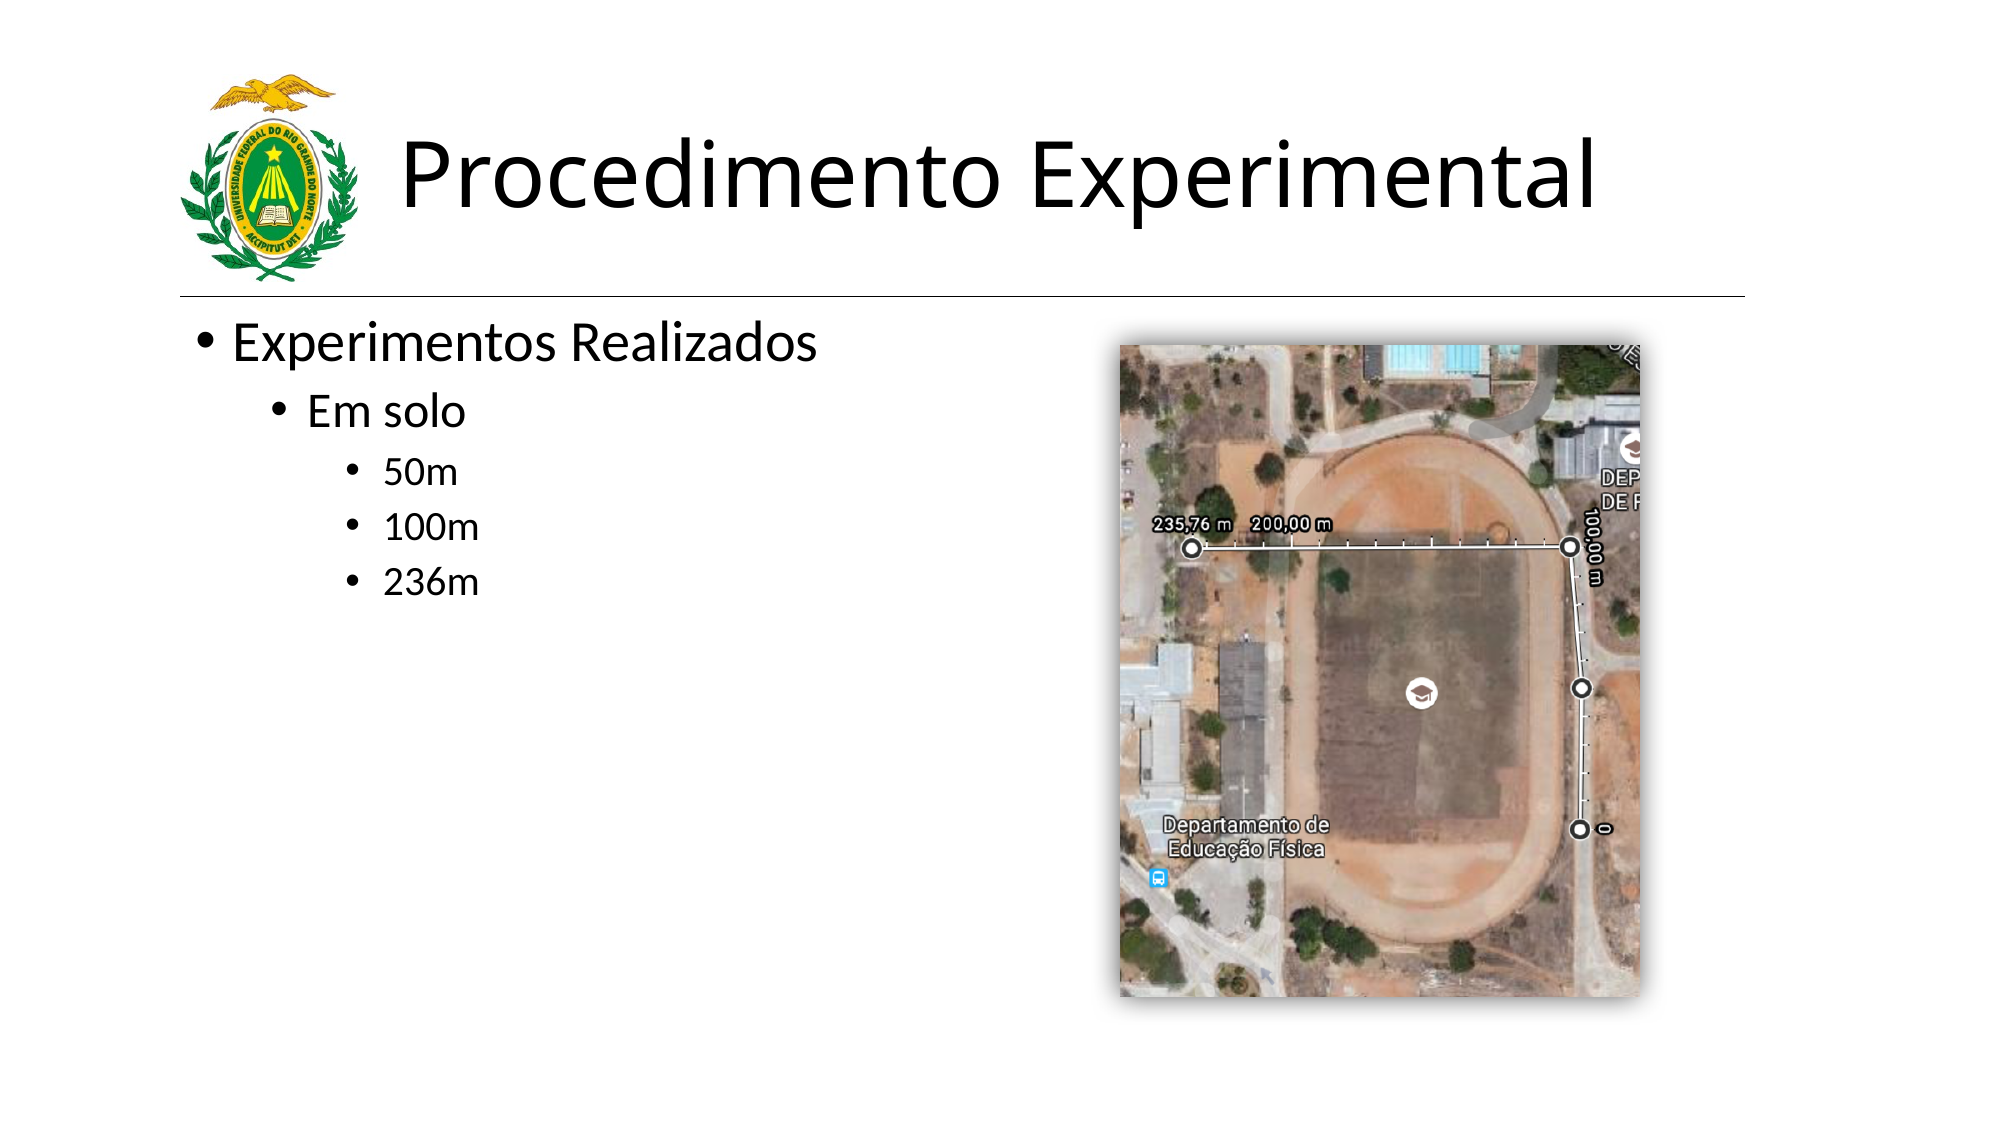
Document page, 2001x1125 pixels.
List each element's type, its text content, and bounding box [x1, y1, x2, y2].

picture [1120, 345, 1640, 998]
picture [180, 74, 358, 282]
title Procedimento Experimental [383, 74, 1890, 282]
list Experimentos Realizados Em solo 50m 100m 236m [180, 303, 1888, 1018]
